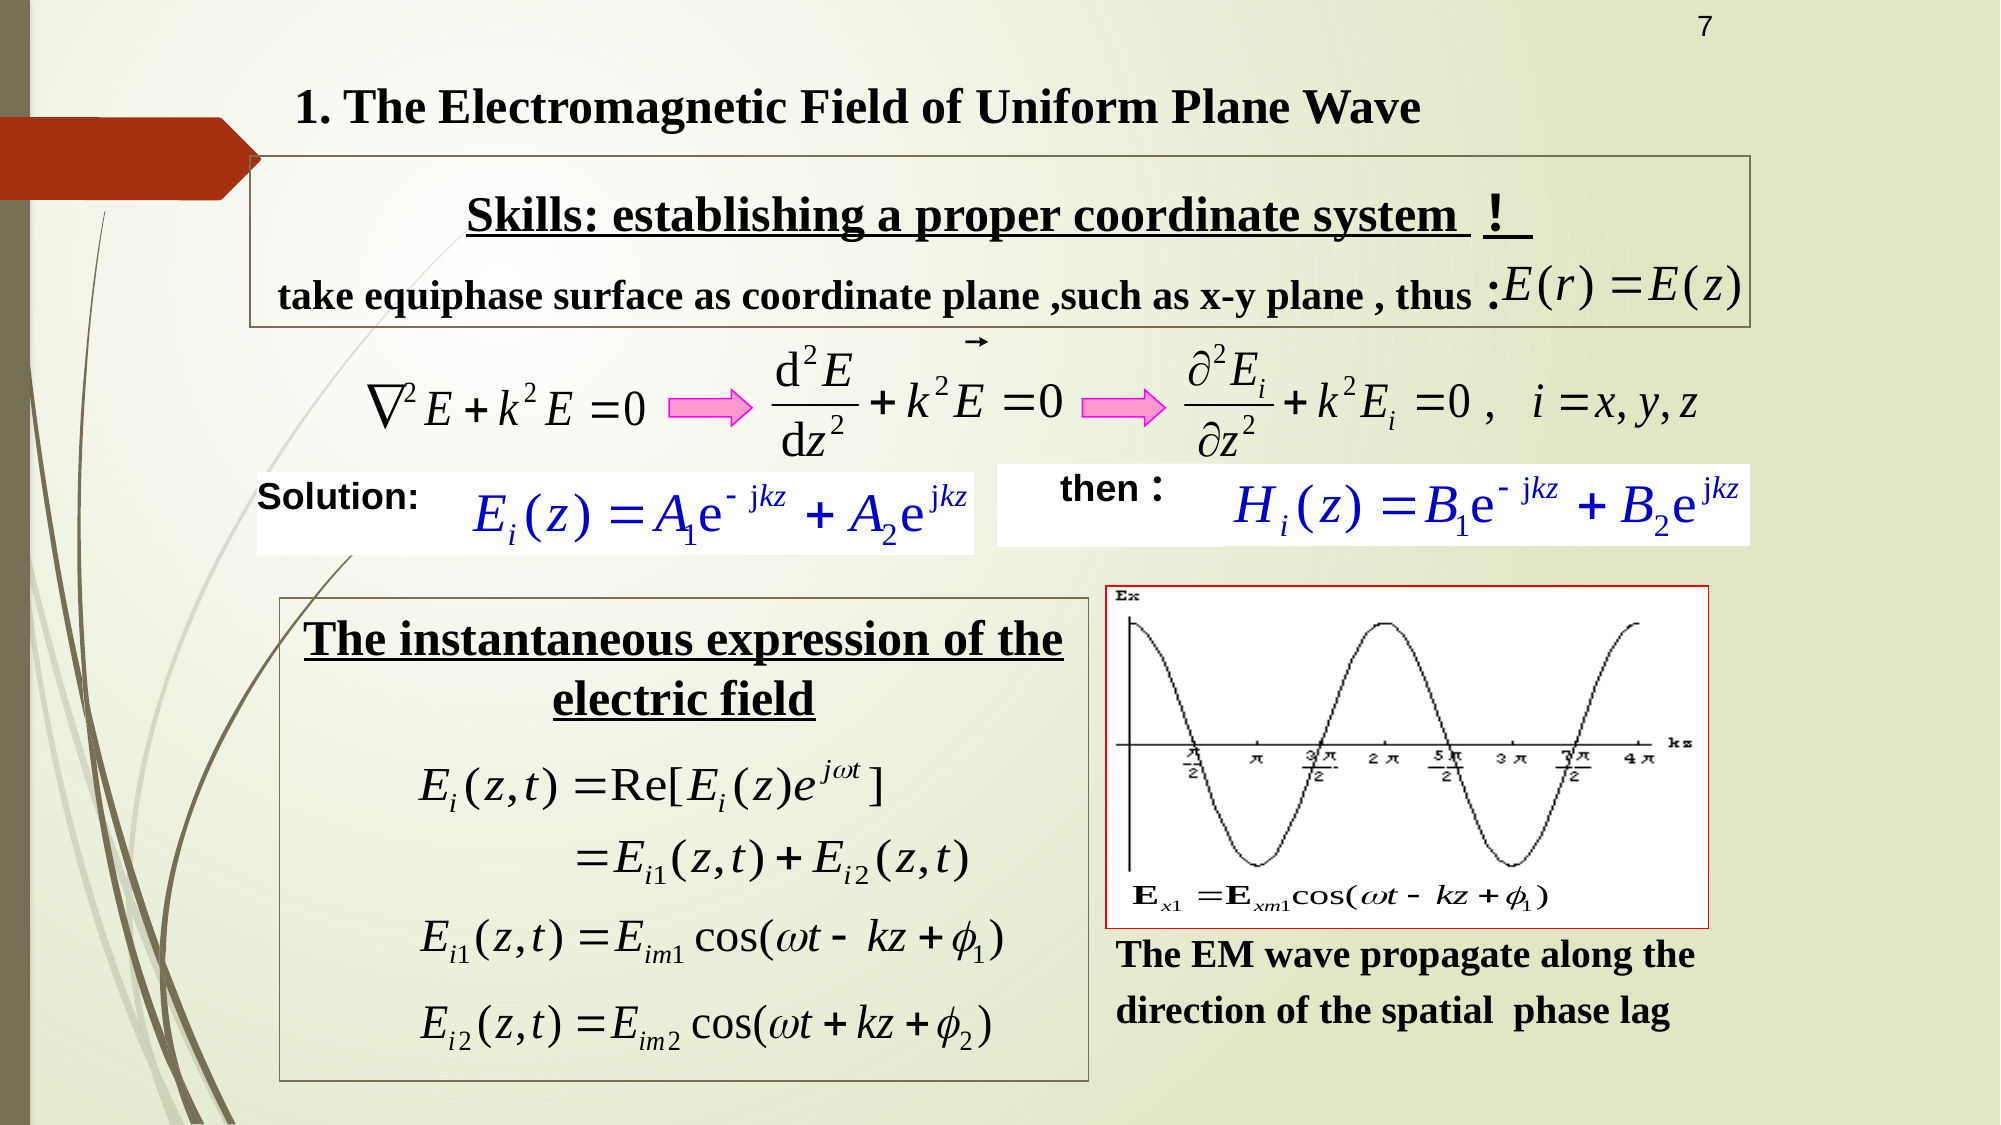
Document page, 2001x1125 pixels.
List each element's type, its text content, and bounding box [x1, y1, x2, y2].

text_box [996, 463, 1751, 548]
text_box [1492, 241, 1751, 319]
text_box 7 [1555, 0, 1729, 55]
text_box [1176, 330, 1706, 462]
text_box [409, 746, 975, 894]
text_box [361, 365, 650, 436]
text_box [669, 389, 753, 427]
text_box The EM wave propagate along the direction of the spatial phase lag [1115, 928, 1719, 1032]
text_box 1. The Electromagnetic Field of Uniform Plane Wave [279, 66, 1717, 142]
text_box Skills: establishing a proper coordinate system ！ take equiphase surface as coordinate plane ,such as x-y plane , thus： [249, 156, 1750, 327]
text_box [1089, 389, 1166, 427]
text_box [256, 471, 975, 556]
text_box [1105, 585, 1711, 929]
text_box The instantaneous expression of the electric field [279, 597, 1089, 1081]
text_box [763, 330, 1086, 465]
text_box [411, 904, 1010, 972]
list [411, 989, 998, 1060]
